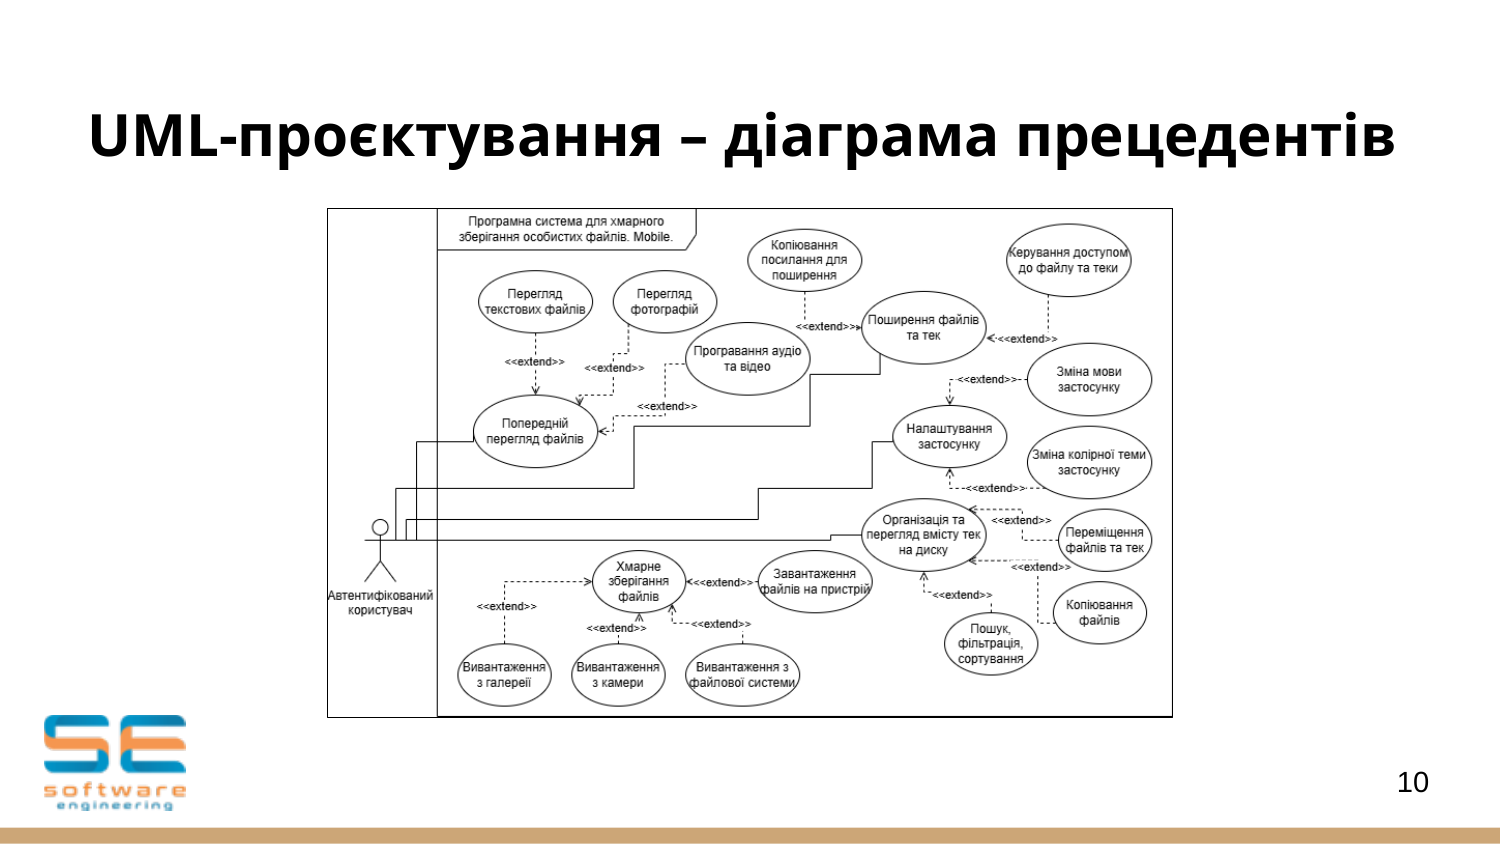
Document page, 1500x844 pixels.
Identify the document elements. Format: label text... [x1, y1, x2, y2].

picture [43, 714, 186, 811]
picture [327, 208, 1173, 717]
text_box UML-проєктування – діаграма прецедентів [51, 33, 1449, 183]
text_box 10 [1382, 755, 1500, 806]
